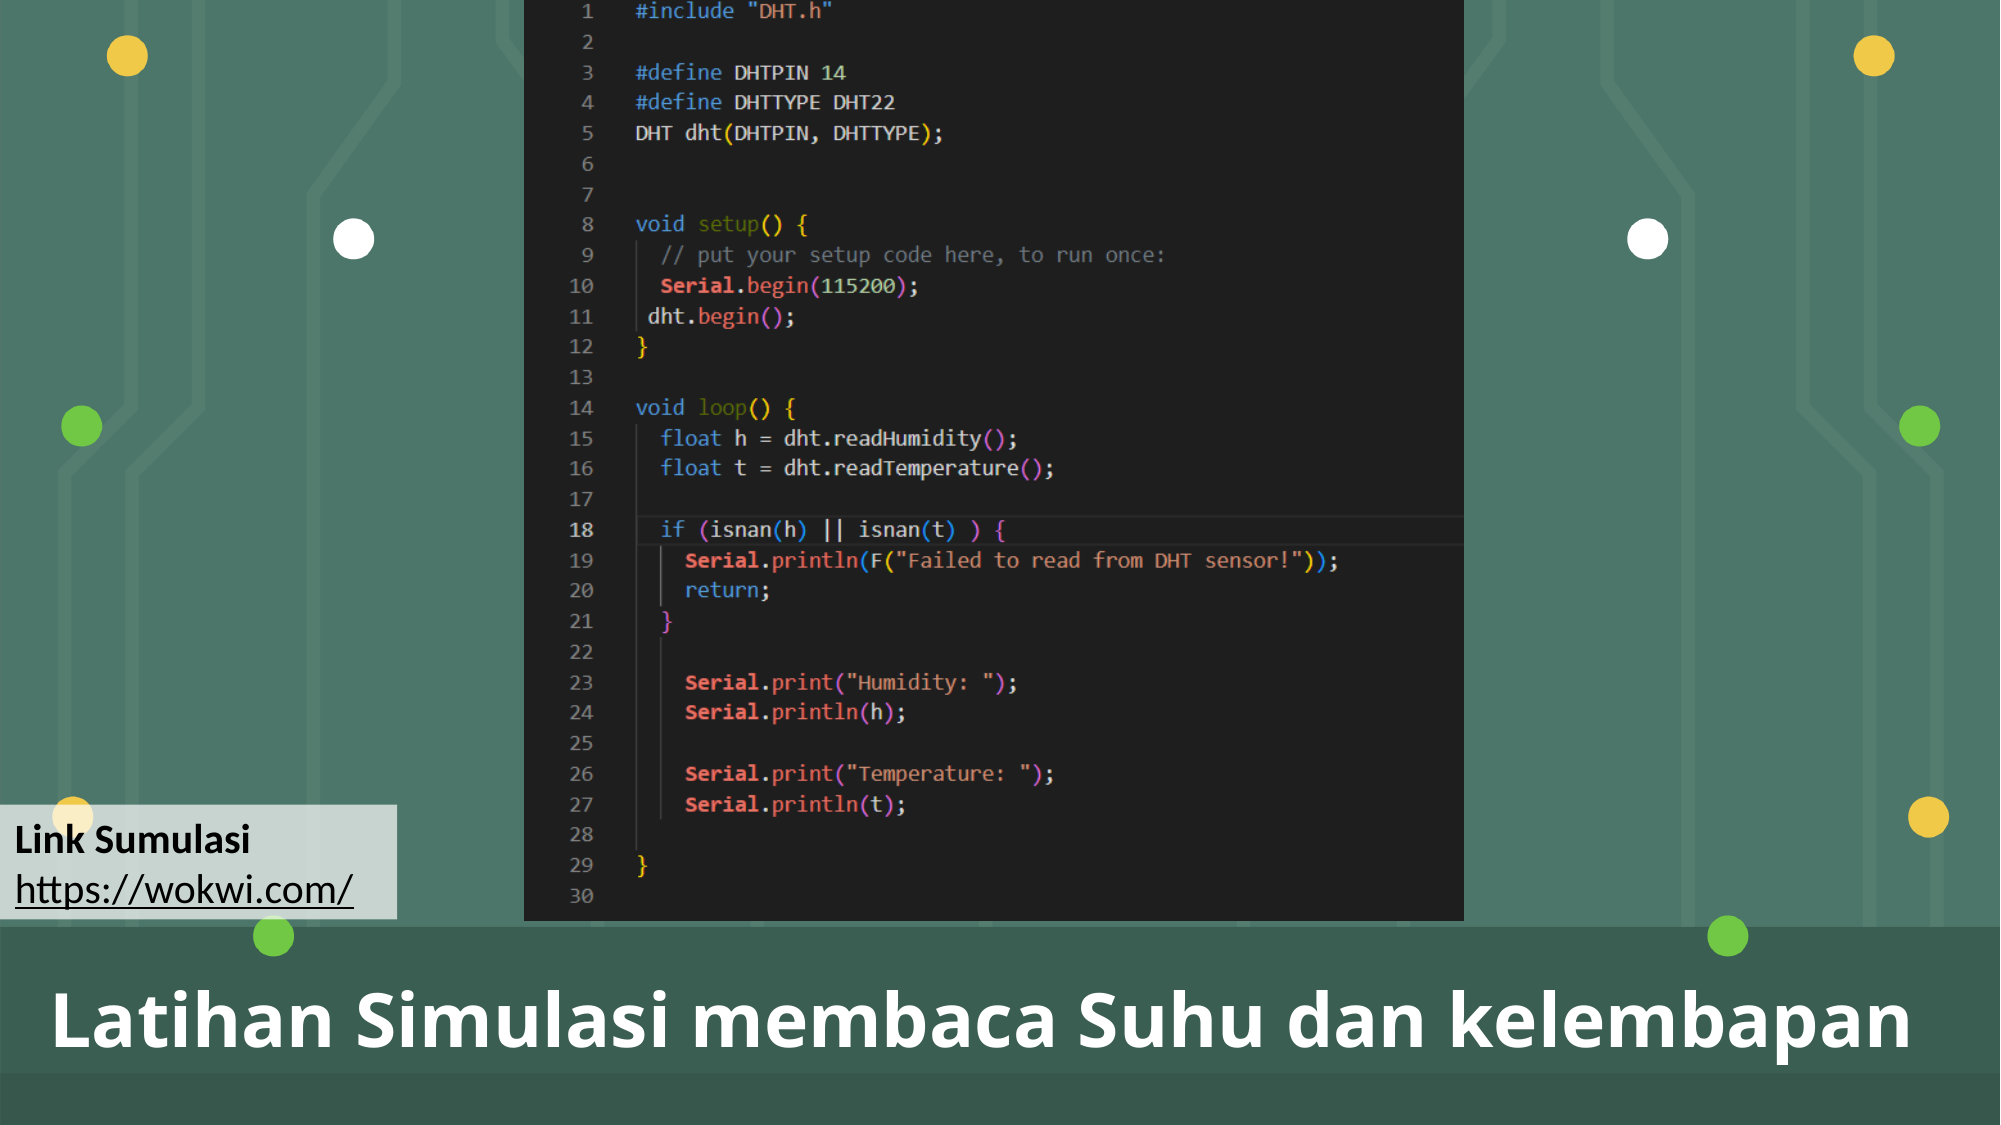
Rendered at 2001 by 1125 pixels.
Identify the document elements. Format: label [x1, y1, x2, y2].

picture [524, 0, 1464, 921]
text_box [0, 0, 2000, 1125]
